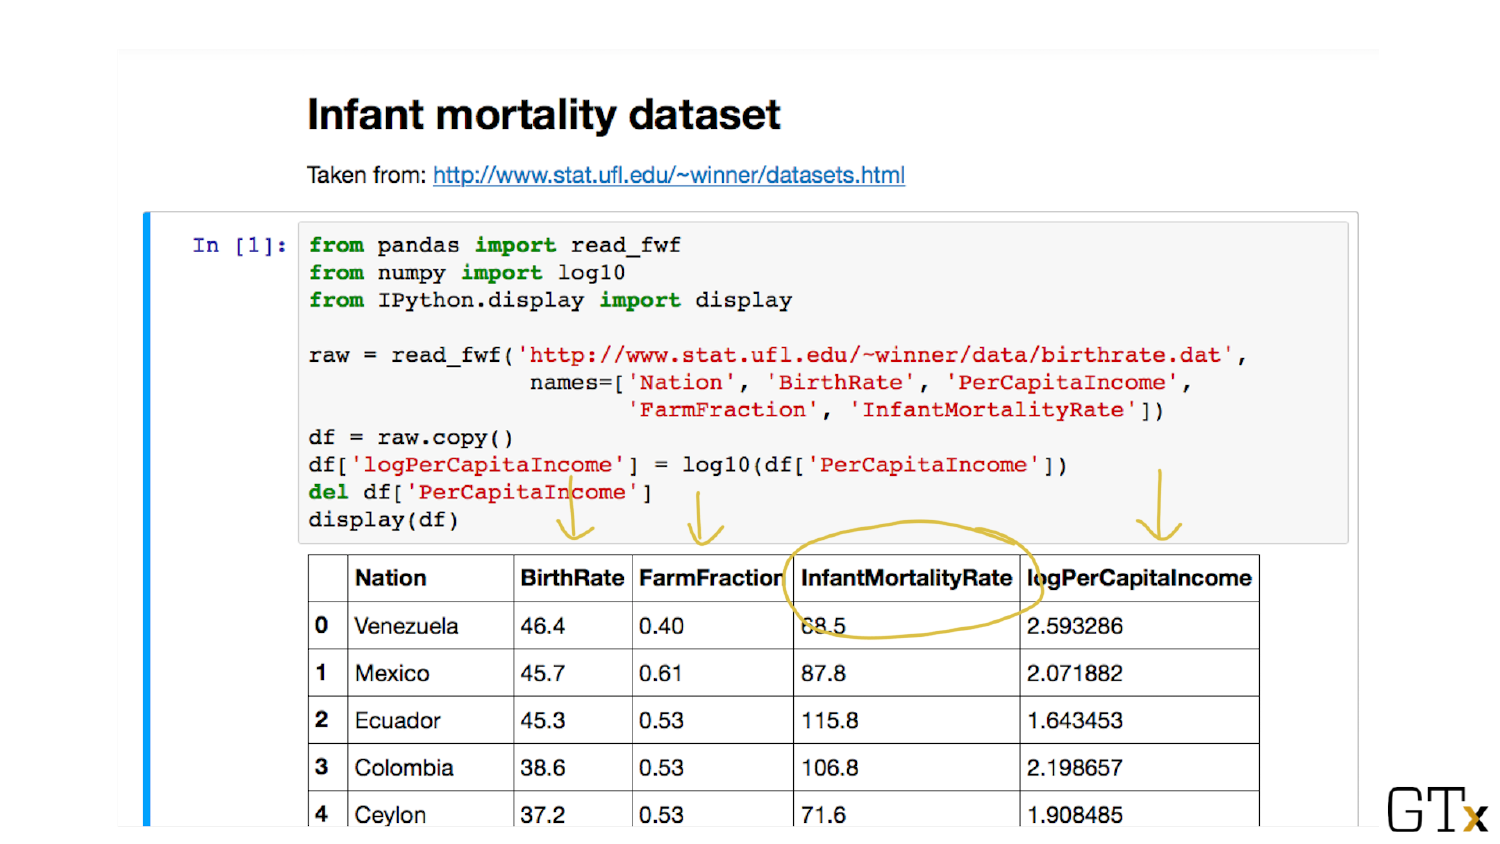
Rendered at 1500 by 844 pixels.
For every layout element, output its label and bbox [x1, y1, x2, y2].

picture [117, 49, 1379, 828]
picture [1387, 786, 1489, 832]
